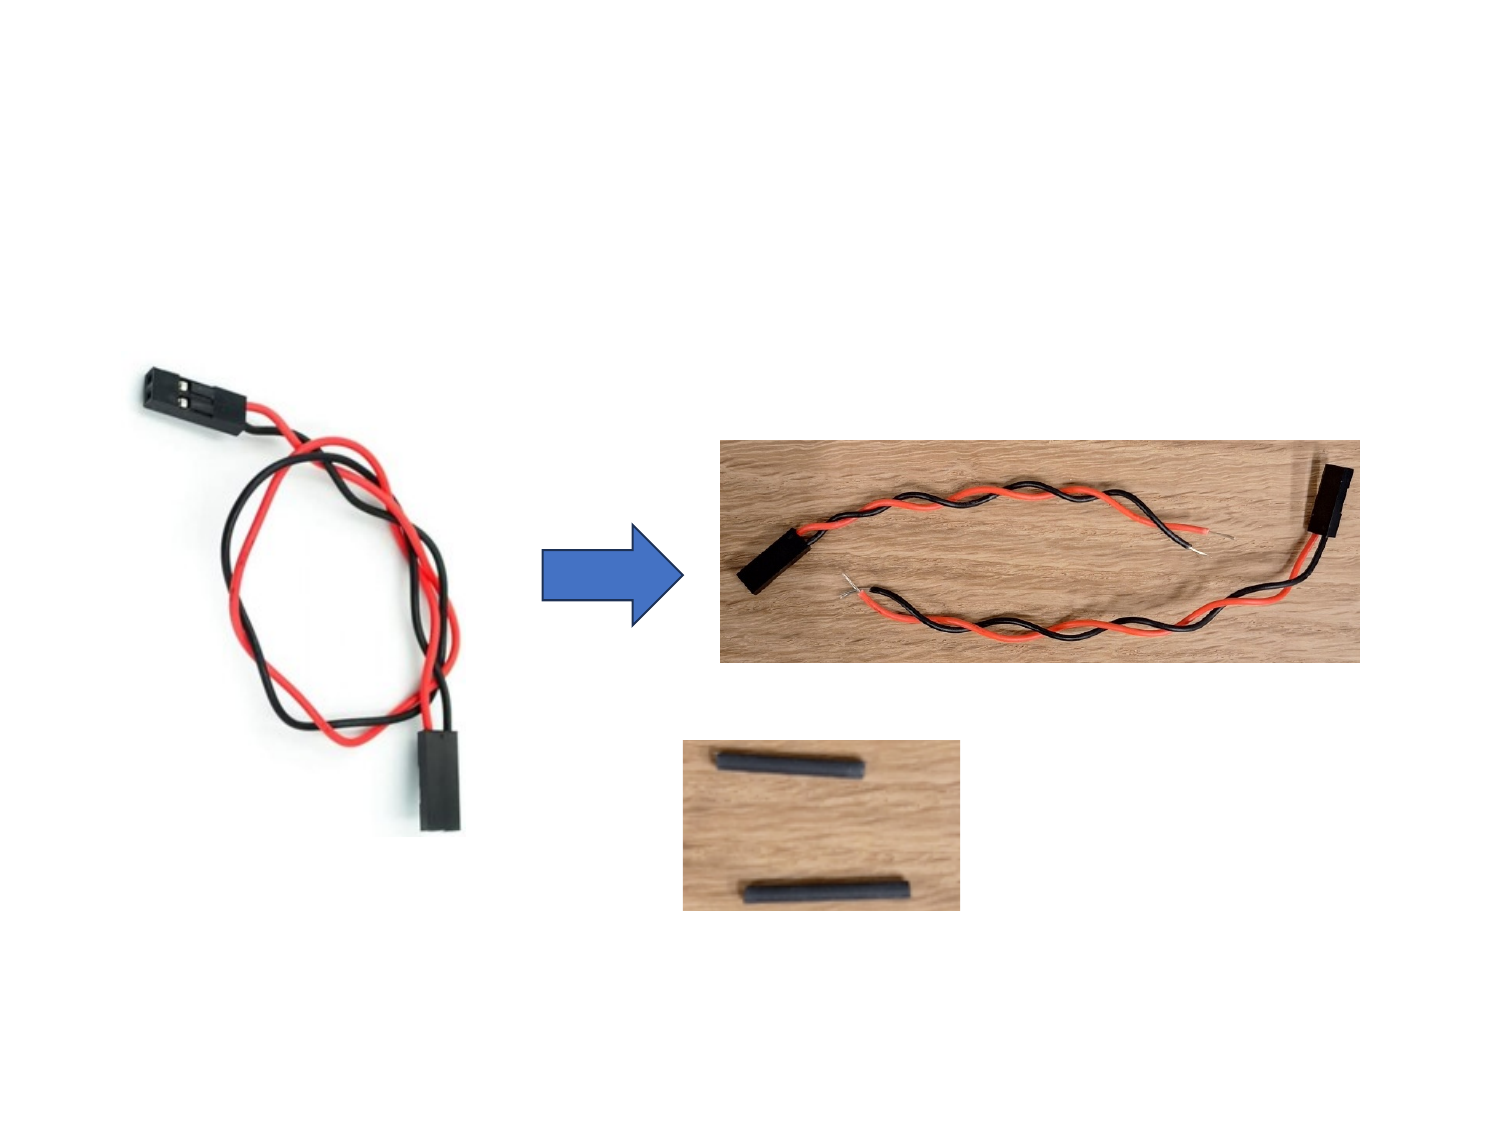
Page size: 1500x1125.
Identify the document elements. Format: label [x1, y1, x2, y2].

picture [121, 351, 466, 837]
picture [720, 440, 1360, 663]
text_box [541, 522, 685, 628]
picture [682, 740, 961, 911]
